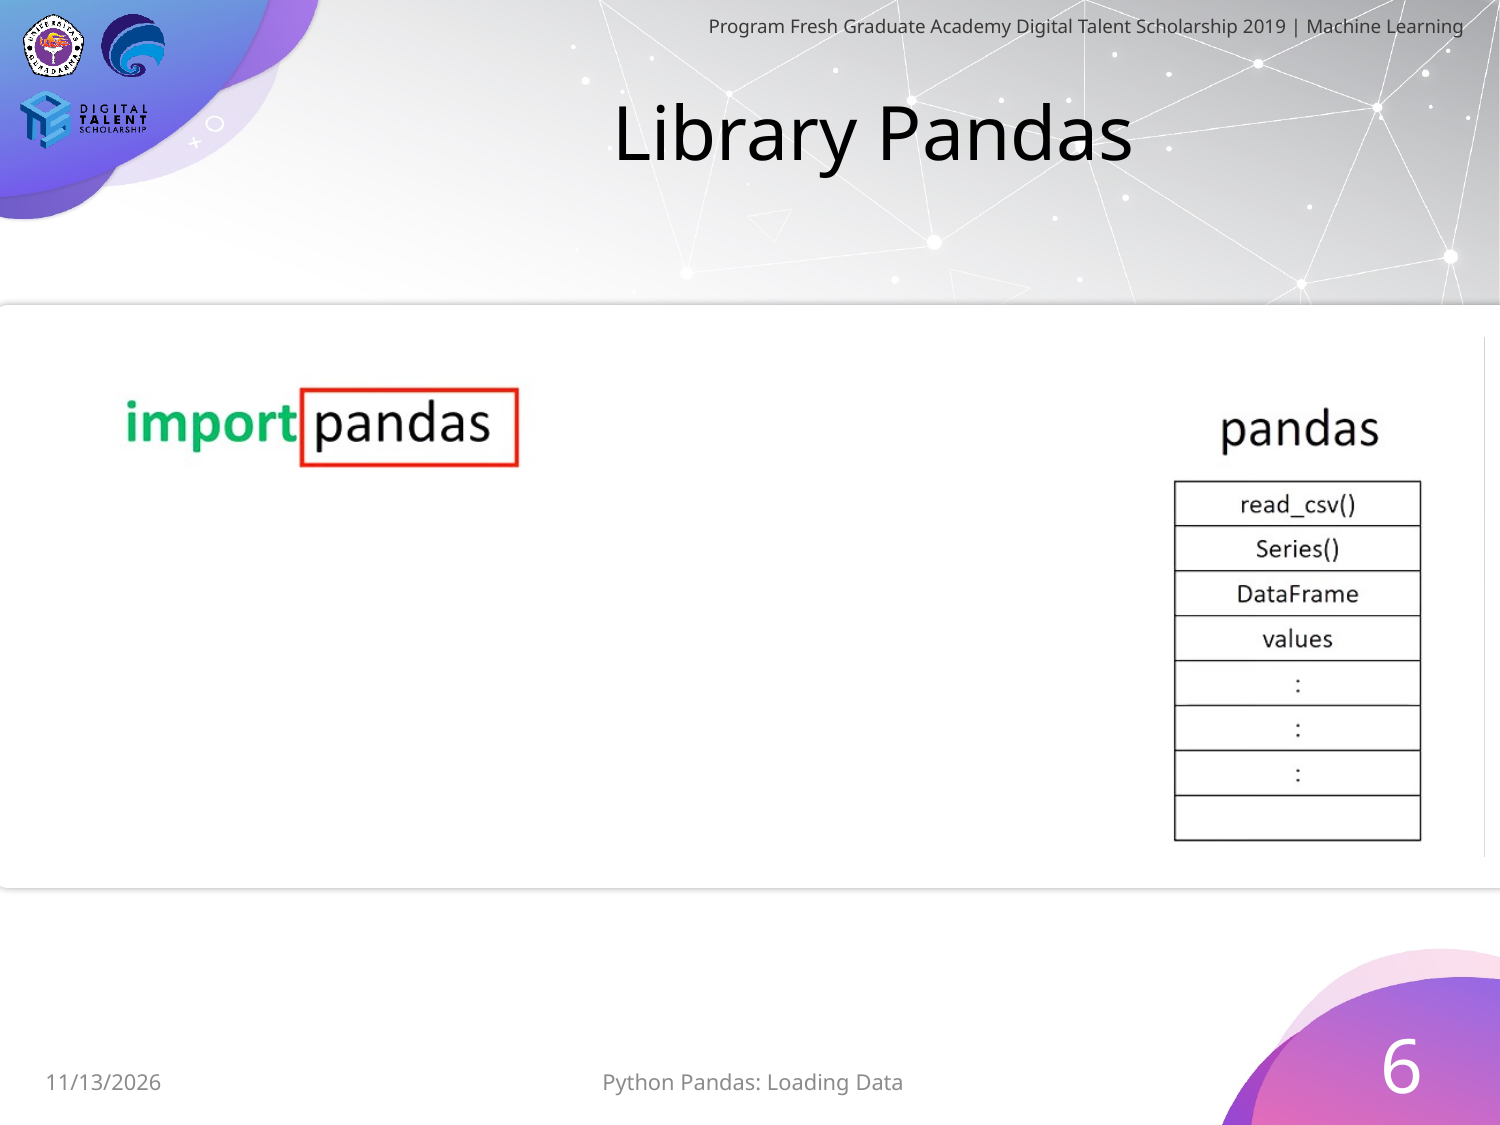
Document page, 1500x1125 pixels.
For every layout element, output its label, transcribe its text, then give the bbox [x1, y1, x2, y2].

picture [0, 0, 1500, 306]
title Library Pandas [271, 66, 1477, 207]
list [23, 336, 1485, 857]
footer Python Pandas: Loading Data [386, 1053, 1121, 1114]
picture [0, 887, 1500, 1125]
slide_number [30, 1053, 272, 1114]
slide_number 6 [1327, 1025, 1477, 1115]
